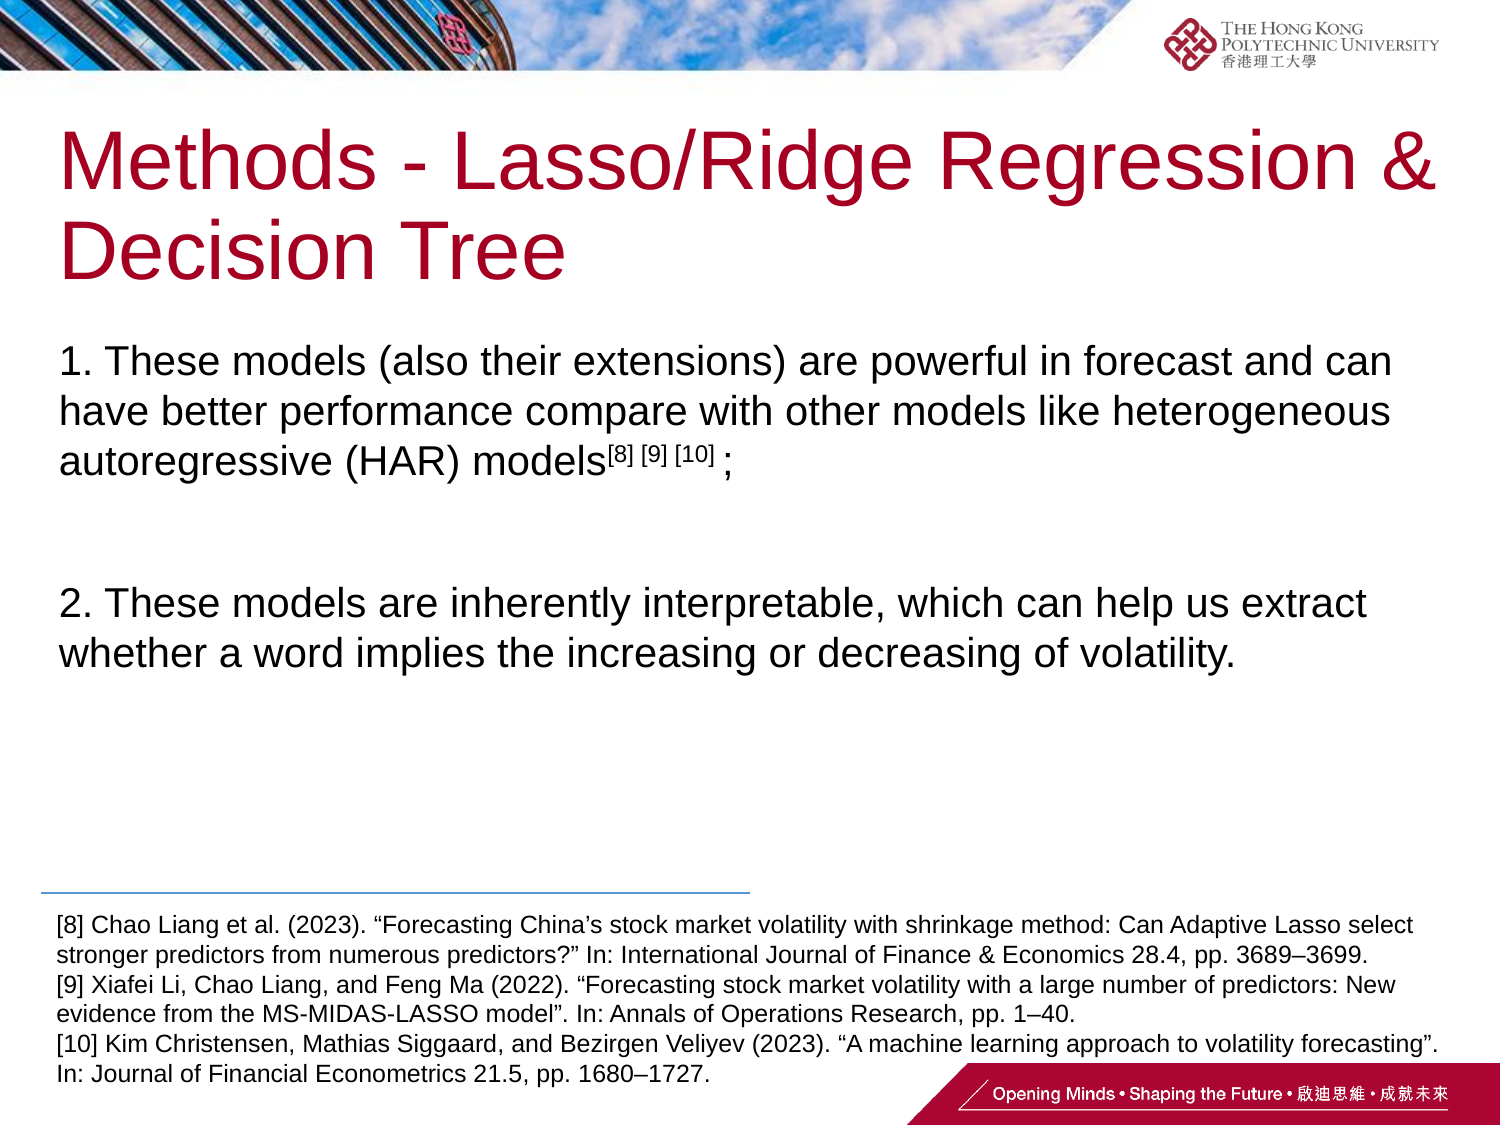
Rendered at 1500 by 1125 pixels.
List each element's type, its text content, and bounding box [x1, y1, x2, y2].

list 1. These models (also their extensions) are powerful in forecast and can have better performance compare with other models like heterogeneous autoregressive (HAR) models[8] [9] [10] ; 2. These models are inherently interpretable, which can help us extract whether a word implies the increasing or decreasing of volatility. [43, 326, 1459, 893]
picture [5, 0, 13, 5]
text_box [8] Chao Liang et al. (2023). “Forecasting China’s stock market volatility with shrinkage method: Can Adaptive Lasso select stronger predictors from numerous predictors?” In: International Journal of Finance & Economics 28.4, pp. 3689–3699. [9] Xiafei Li, Chao Liang, and Feng Ma (2022). “Forecasting stock market volatility with a large number of predictors: New evidence from the MS-MIDAS-LASSO model”. In: Annals of Operations Research, pp. 1–40. [10] Kim Christensen, Mathias Siggaard, and Bezirgen Veliyev (2023). “A machine learning approach to volatility forecasting”. In: Journal of Financial Econometrics 21.5, pp. 1680–1727. [41, 893, 1459, 1106]
picture [24, 7, 30, 15]
picture [0, 0, 1500, 1125]
title Methods - Lasso/Ridge Regression & Decision Tree [43, 90, 1459, 326]
